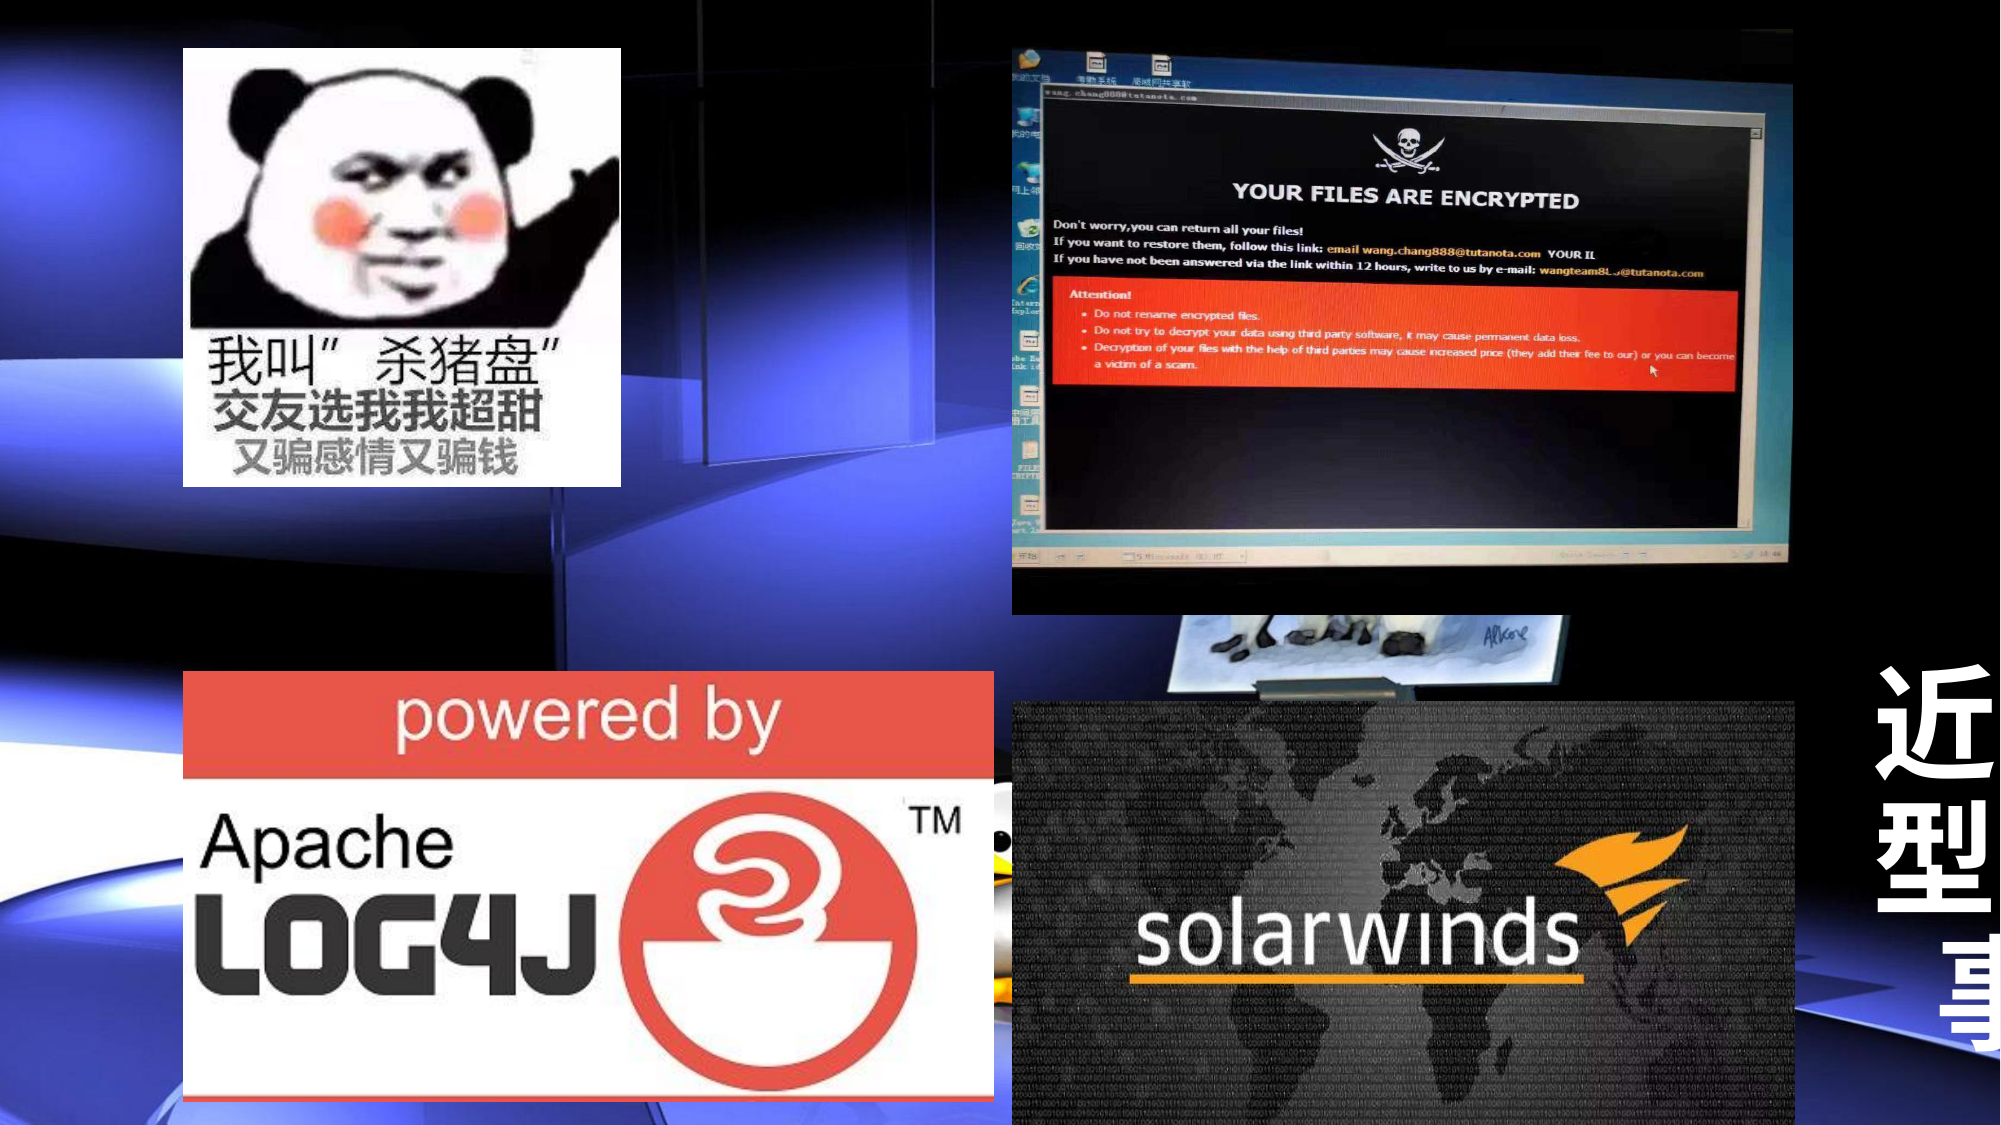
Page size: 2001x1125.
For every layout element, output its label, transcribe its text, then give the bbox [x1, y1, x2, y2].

picture [0, 0, 2001, 1125]
title 近年典型安全事件 [1837, 0, 2000, 1082]
